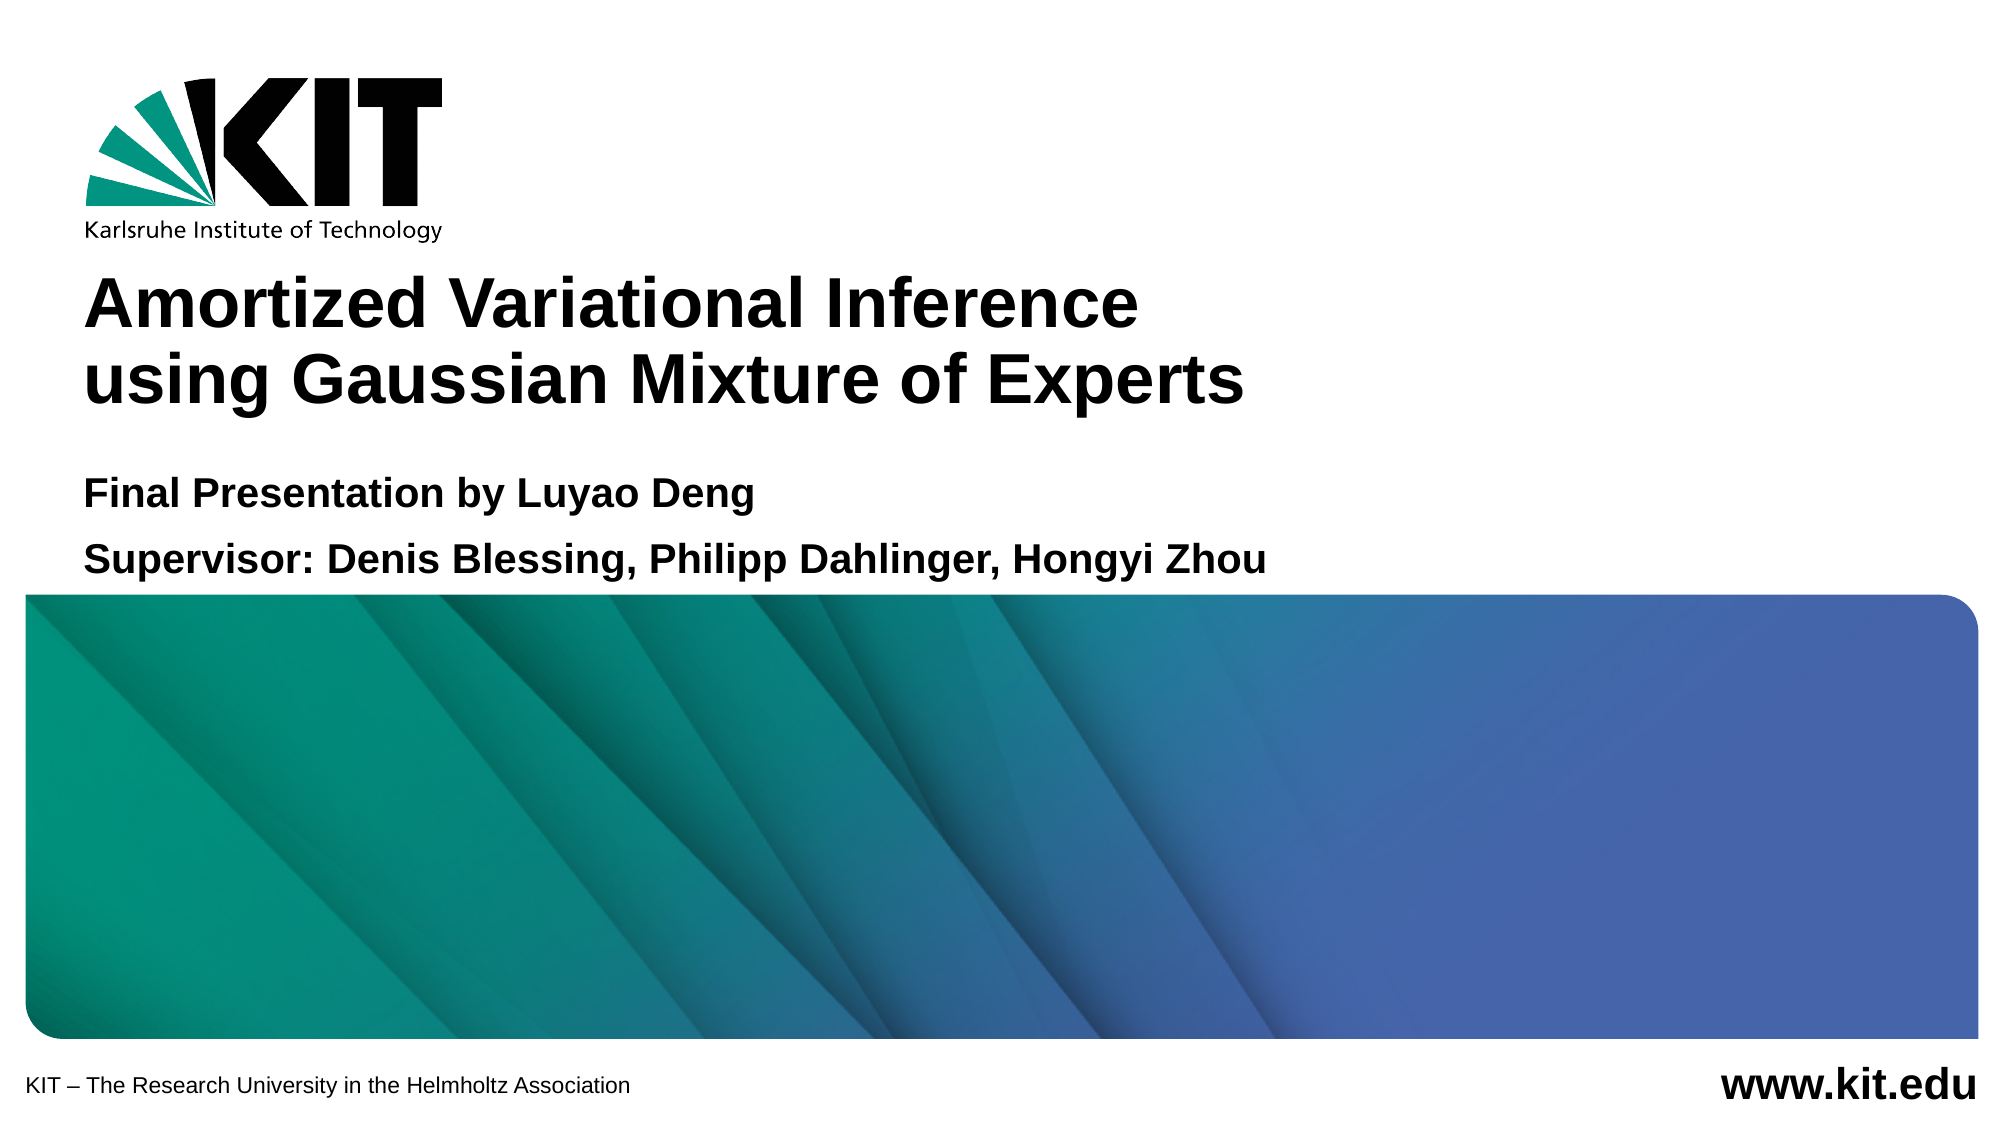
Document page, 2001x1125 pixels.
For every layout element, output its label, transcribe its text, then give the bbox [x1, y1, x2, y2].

picture [25, 594, 1979, 1039]
picture [86, 78, 442, 243]
list Amortized Variational Inference using Gaussian Mixture of Experts [83, 266, 1901, 435]
list Final Presentation by Luyao Deng Supervisor: Denis Blessing, Philipp Dahlinger, Hongyi Zhou [83, 471, 1946, 583]
